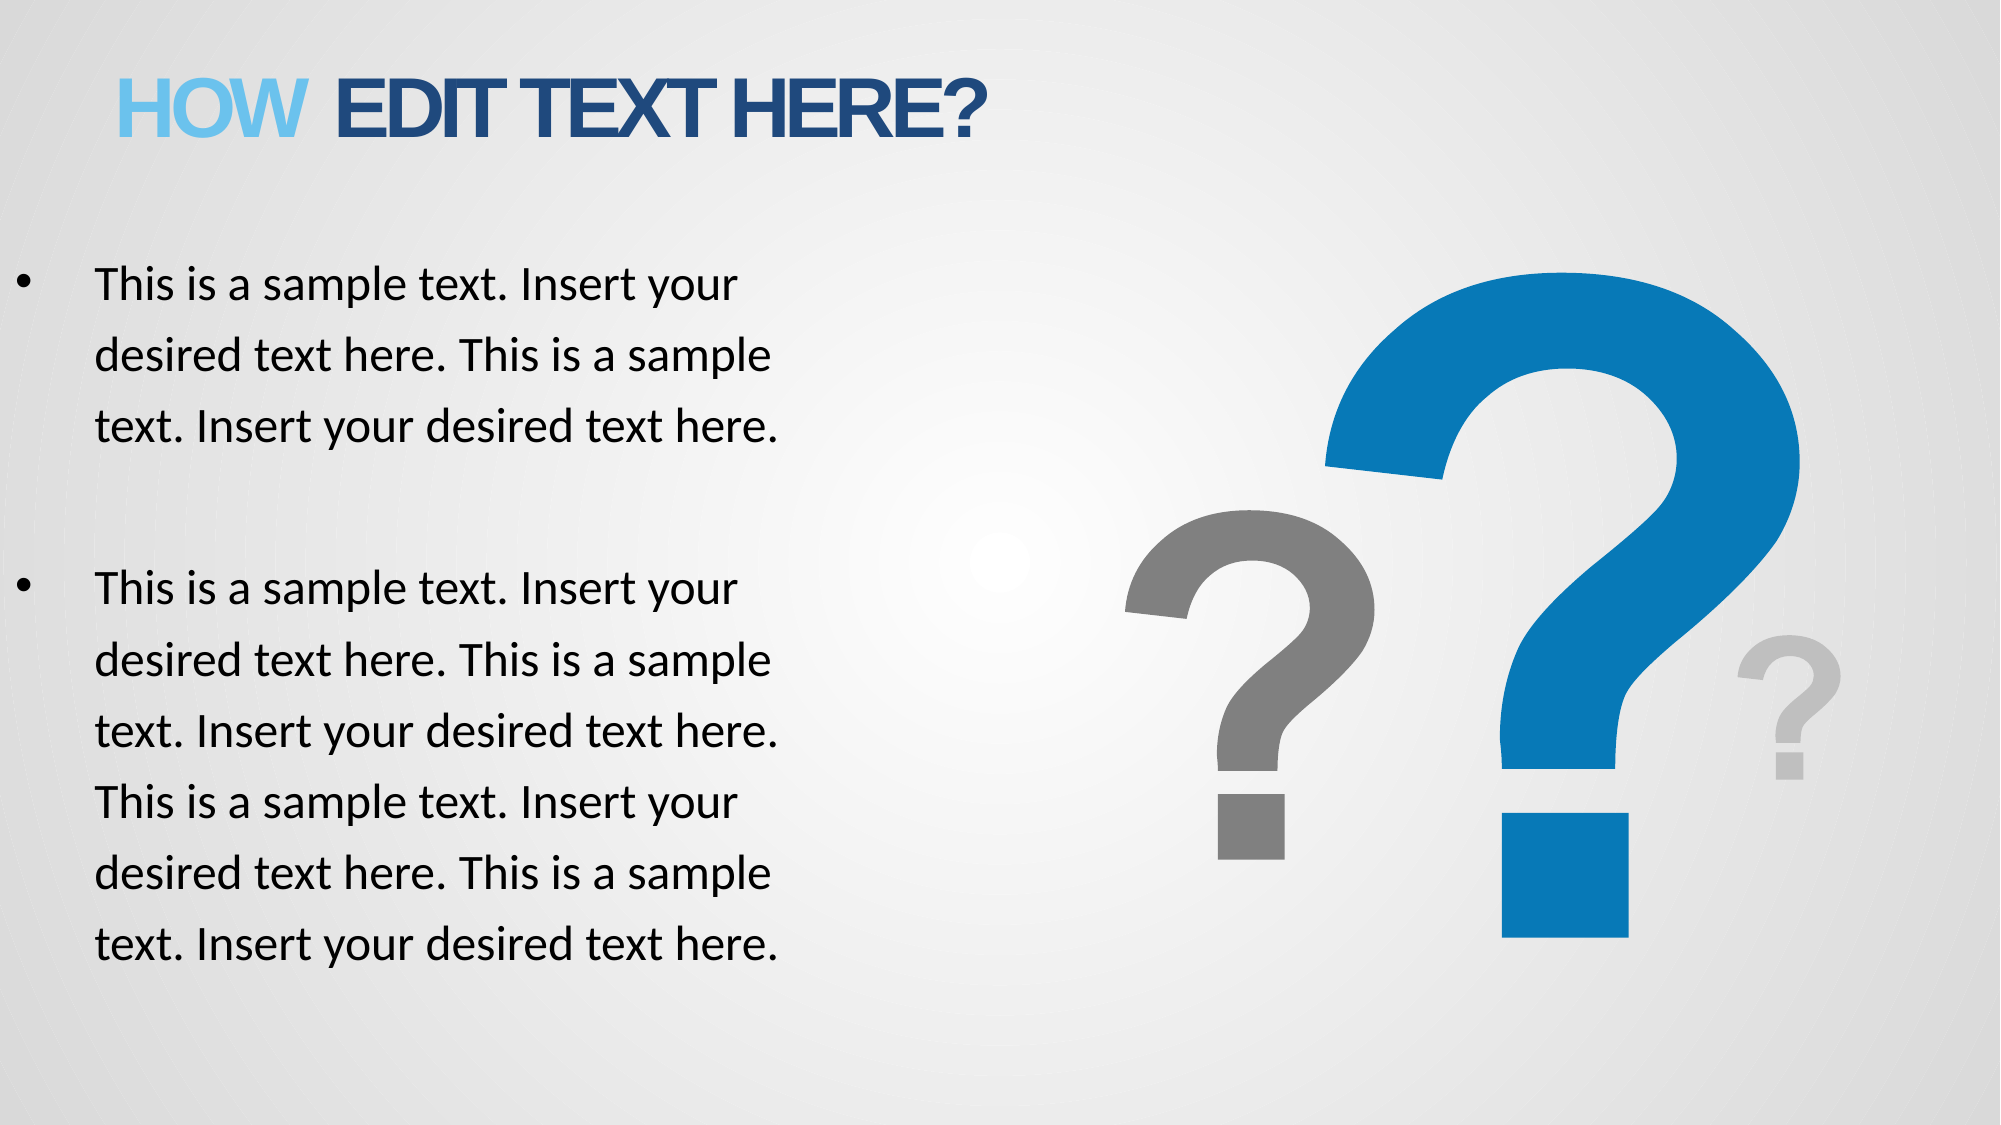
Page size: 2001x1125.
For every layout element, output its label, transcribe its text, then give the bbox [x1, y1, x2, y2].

title HOW EDIT TEXT HERE? [99, 45, 1900, 163]
list This is a sample text. Insert your desired text here. This is a sample text. Insert your desired text here. This is a sample text. Insert your desired text here. This is a sample text. Insert your desired text here. This is a sample text. Insert your desired text here. This is a sample text. Insert your desired text here. [0, 231, 801, 1000]
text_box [1124, 272, 1841, 938]
